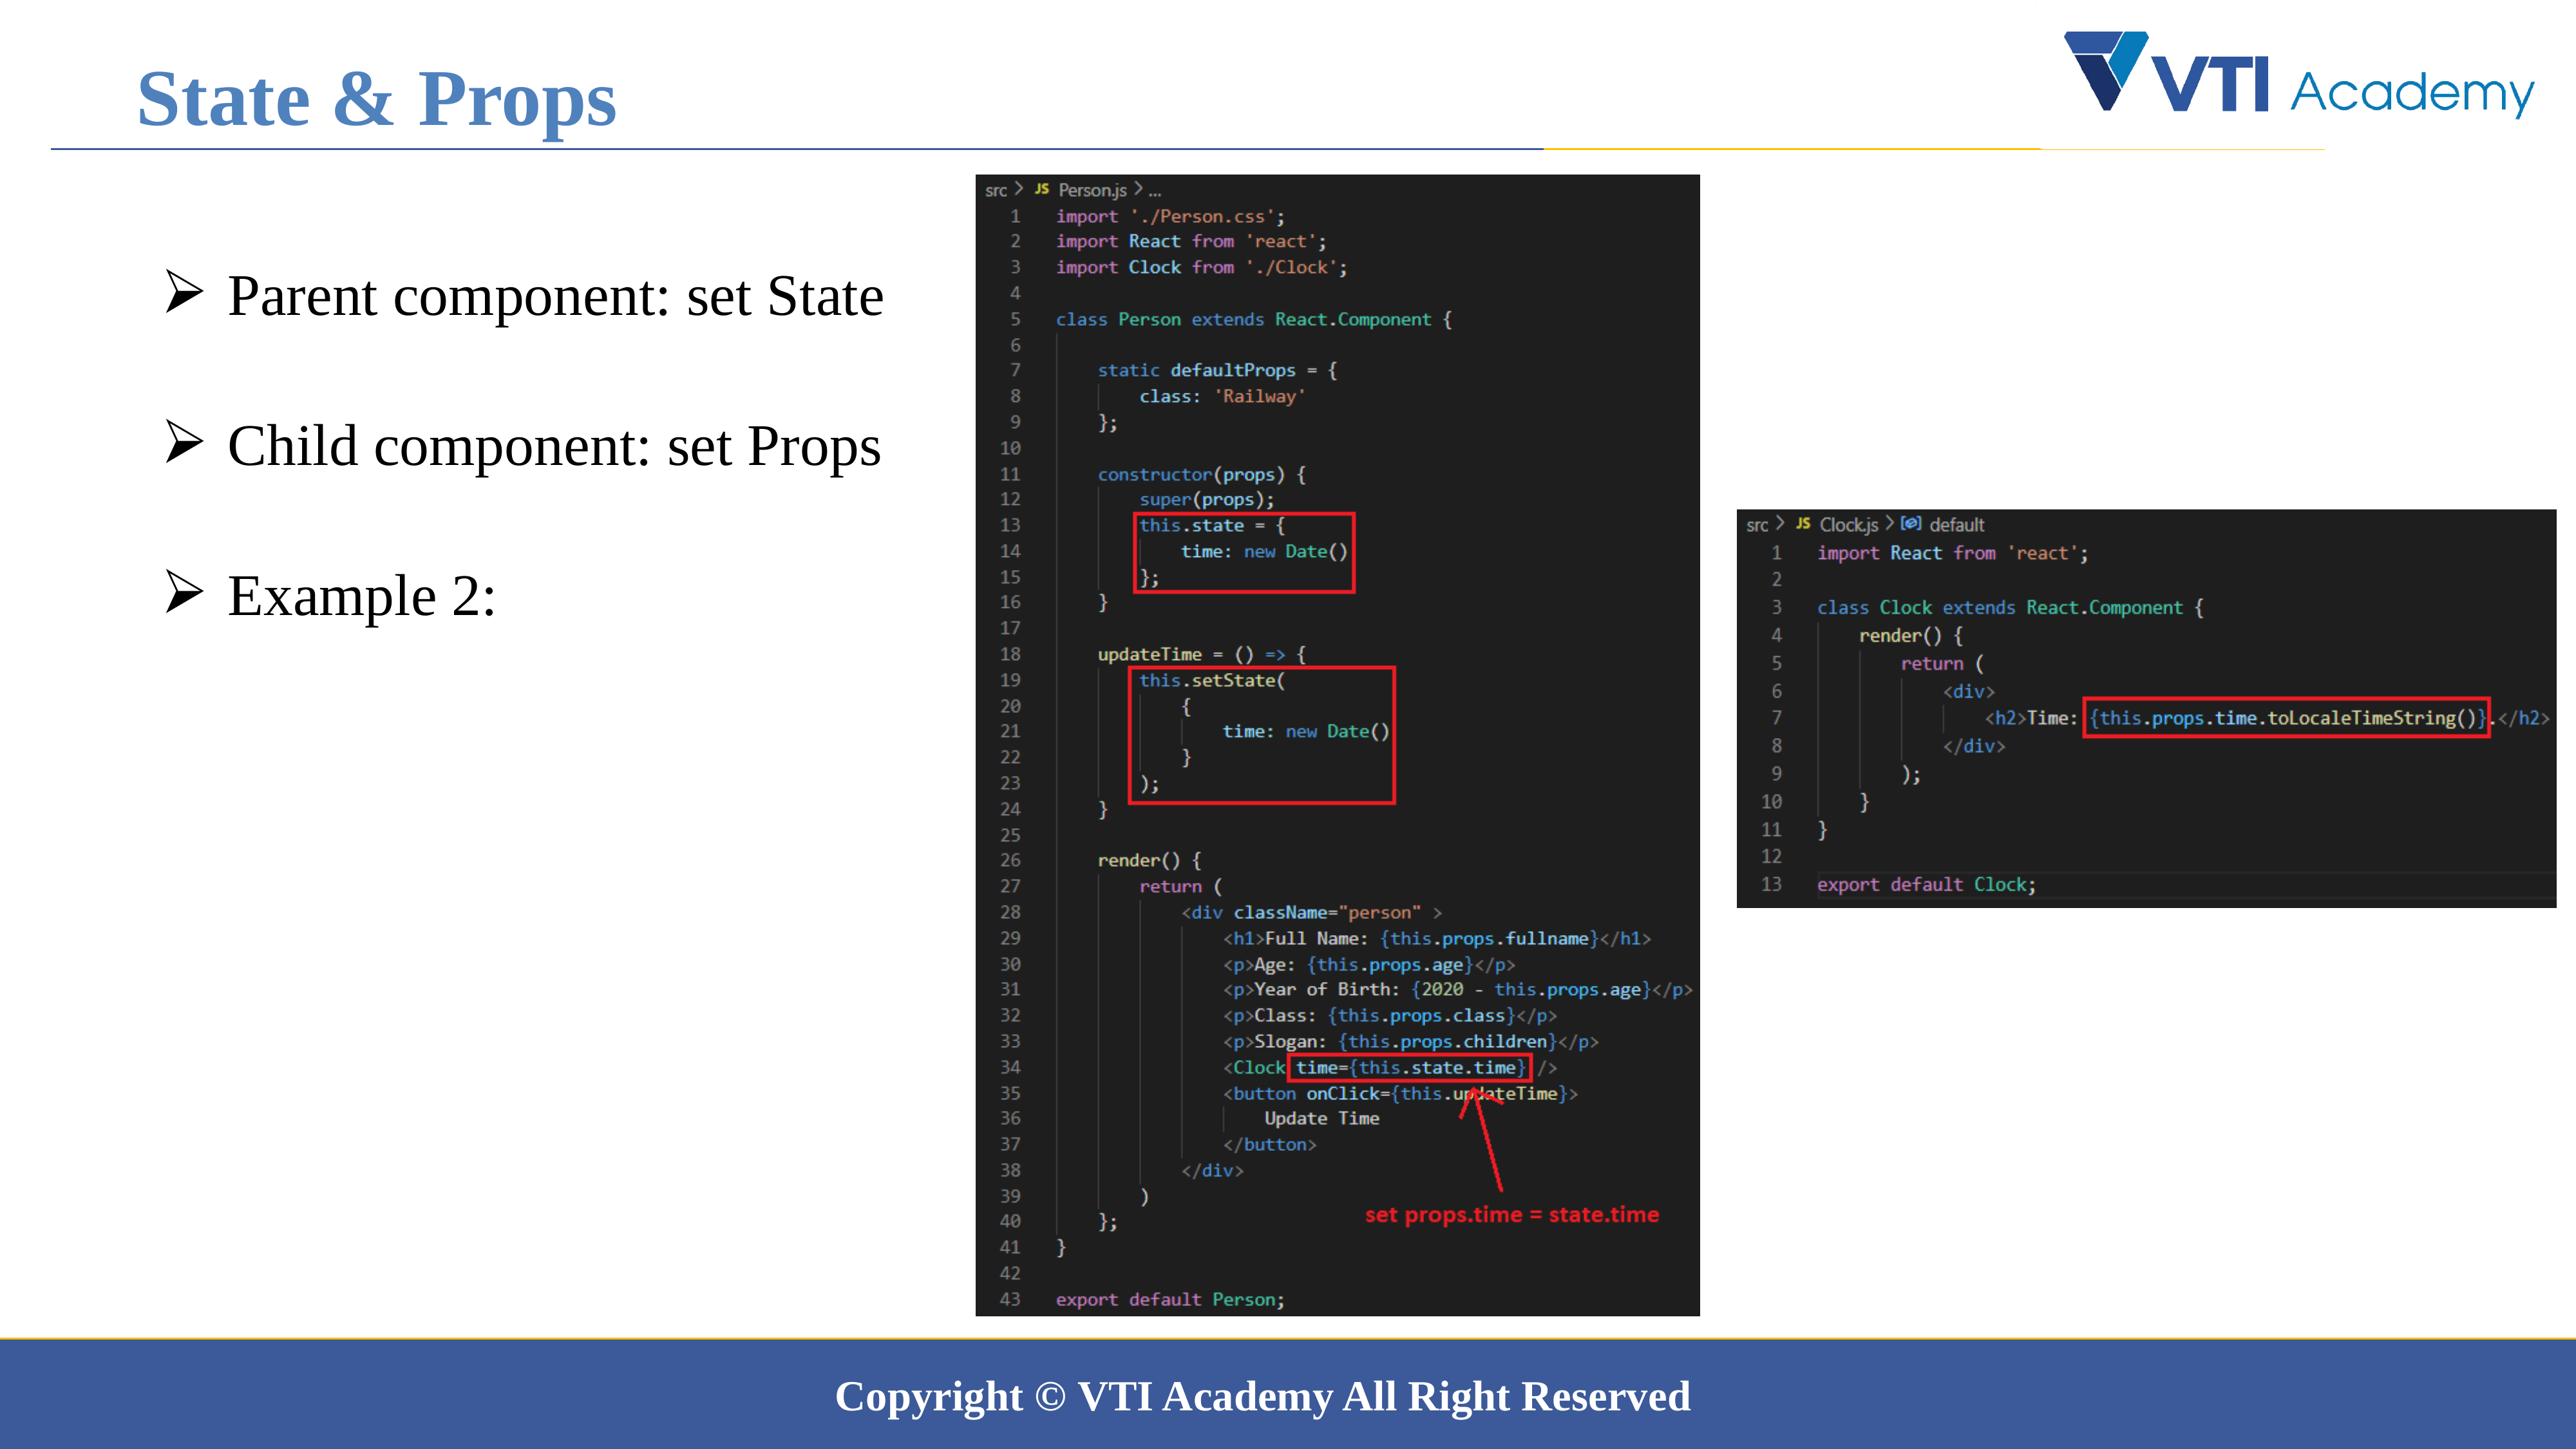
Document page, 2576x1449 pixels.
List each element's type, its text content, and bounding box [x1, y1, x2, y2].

picture [1737, 509, 2557, 909]
text_box State & Props [126, 60, 1774, 126]
picture [976, 175, 1701, 1316]
text_box Parent component: set State Child component: set Props Example 2: [153, 251, 971, 887]
picture [2034, 0, 2576, 149]
